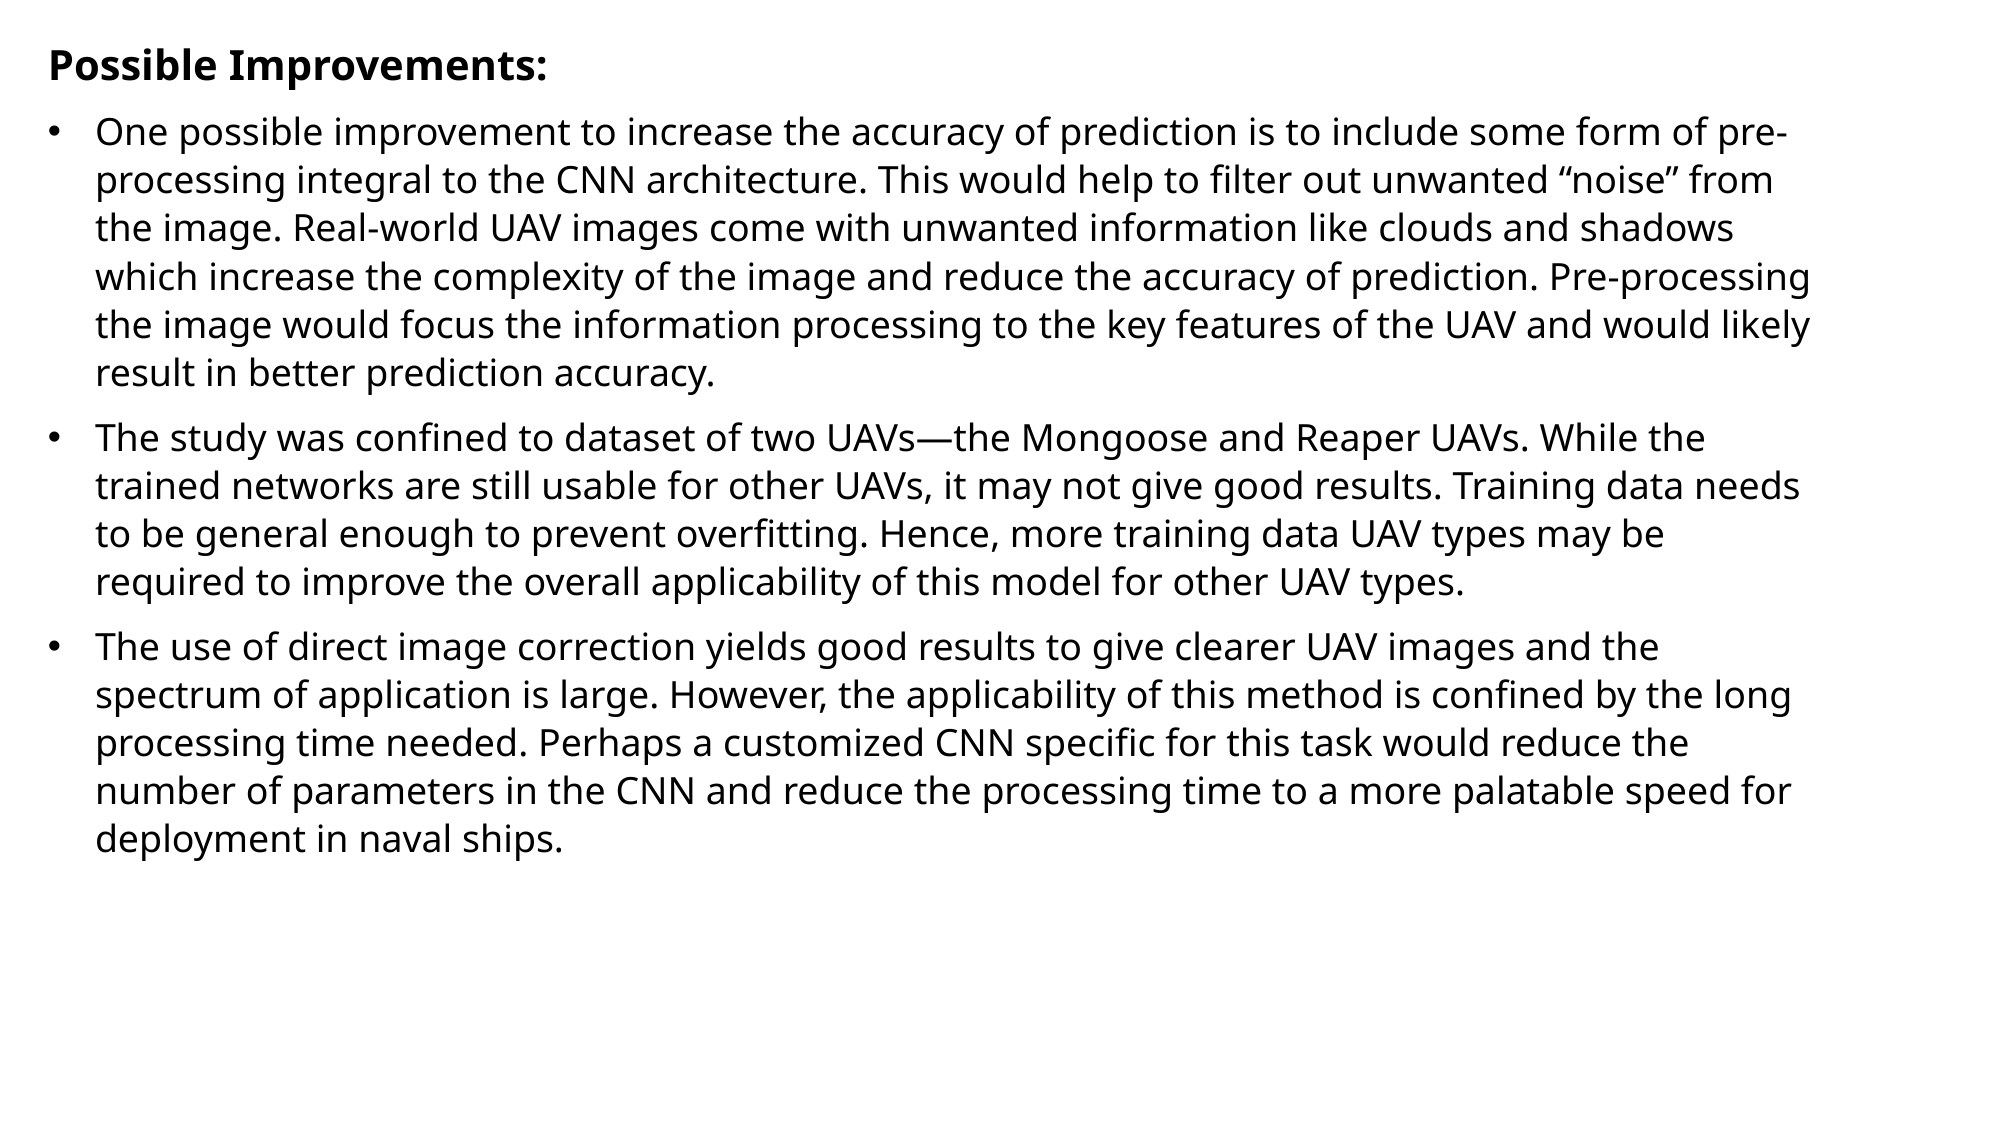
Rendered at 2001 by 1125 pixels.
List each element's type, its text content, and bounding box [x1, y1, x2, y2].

text_box Possible Improvements: One possible improvement to increase the accuracy of prediction is to include some form of pre-processing integral to the CNN architecture. This would help to filter out unwanted “noise” from the image. Real-world UAV images come with unwanted information like clouds and shadows which increase the complexity of the image and reduce the accuracy of prediction. Pre-processing the image would focus the information processing to the key features of the UAV and would likely result in better prediction accuracy. The study was confined to dataset of two UAVs—the Mongoose and Reaper UAVs. While the trained networks are still usable for other UAVs, it may not give good results. Training data needs to be general enough to prevent overfitting. Hence, more training data UAV types may be required to improve the overall applicability of this model for other UAV types. The use of direct image correction yields good results to give clearer UAV images and the spectrum of application is large. However, the applicability of this method is confined by the long processing time needed. Perhaps a customized CNN specific for this task would reduce the number of parameters in the CNN and reduce the processing time to a more palatable speed for deployment in naval ships. [33, 27, 1834, 938]
